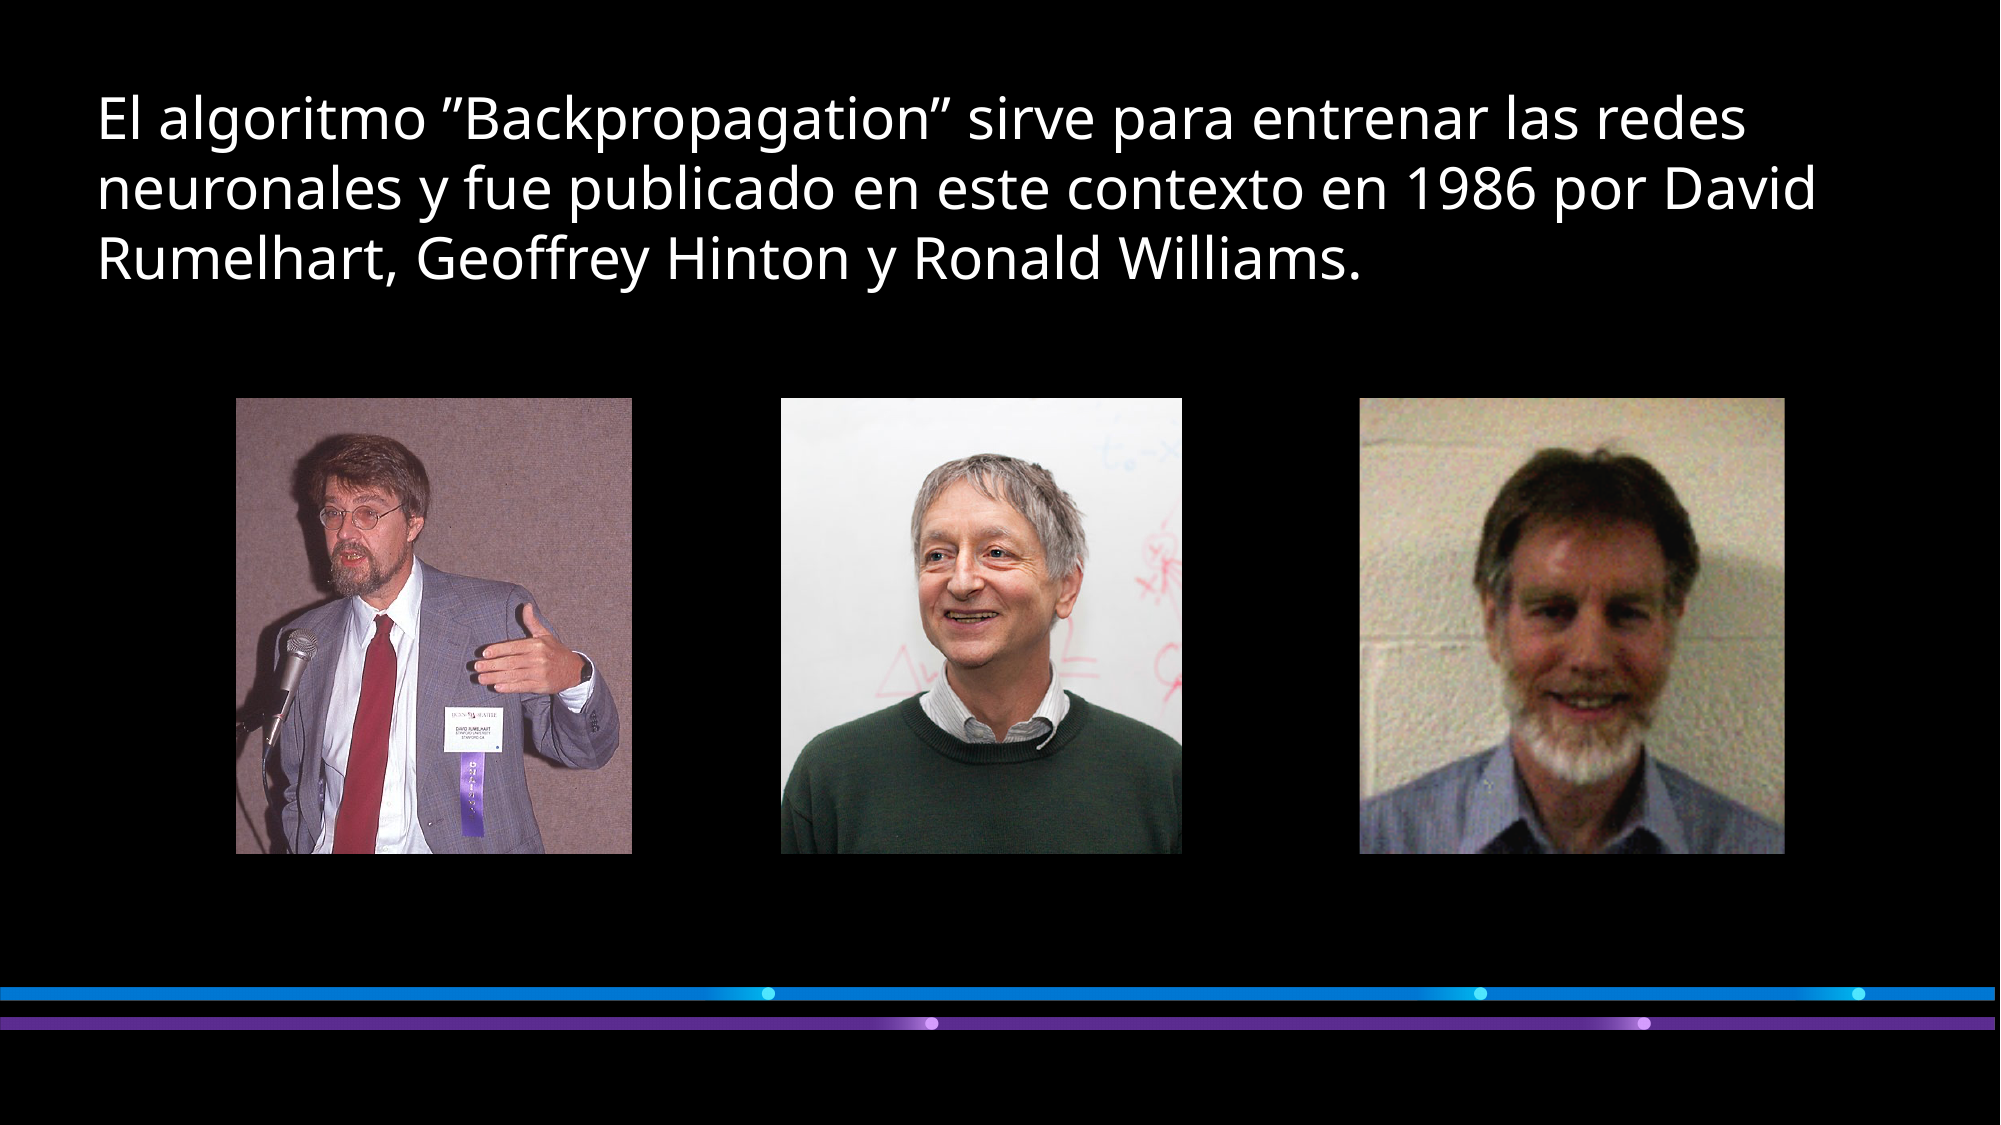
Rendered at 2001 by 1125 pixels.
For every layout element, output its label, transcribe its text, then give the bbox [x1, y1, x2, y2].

picture [1359, 397, 1785, 855]
list El algoritmo ”Backpropagation” sirve para entrenar las redes neuronales y fue publicado en este contexto en 1986 por David Rumelhart, Geoffrey Hinton y Ronald Williams. [96, 81, 1904, 294]
picture [0, 987, 2000, 1030]
picture [235, 397, 632, 855]
picture [781, 397, 1182, 855]
